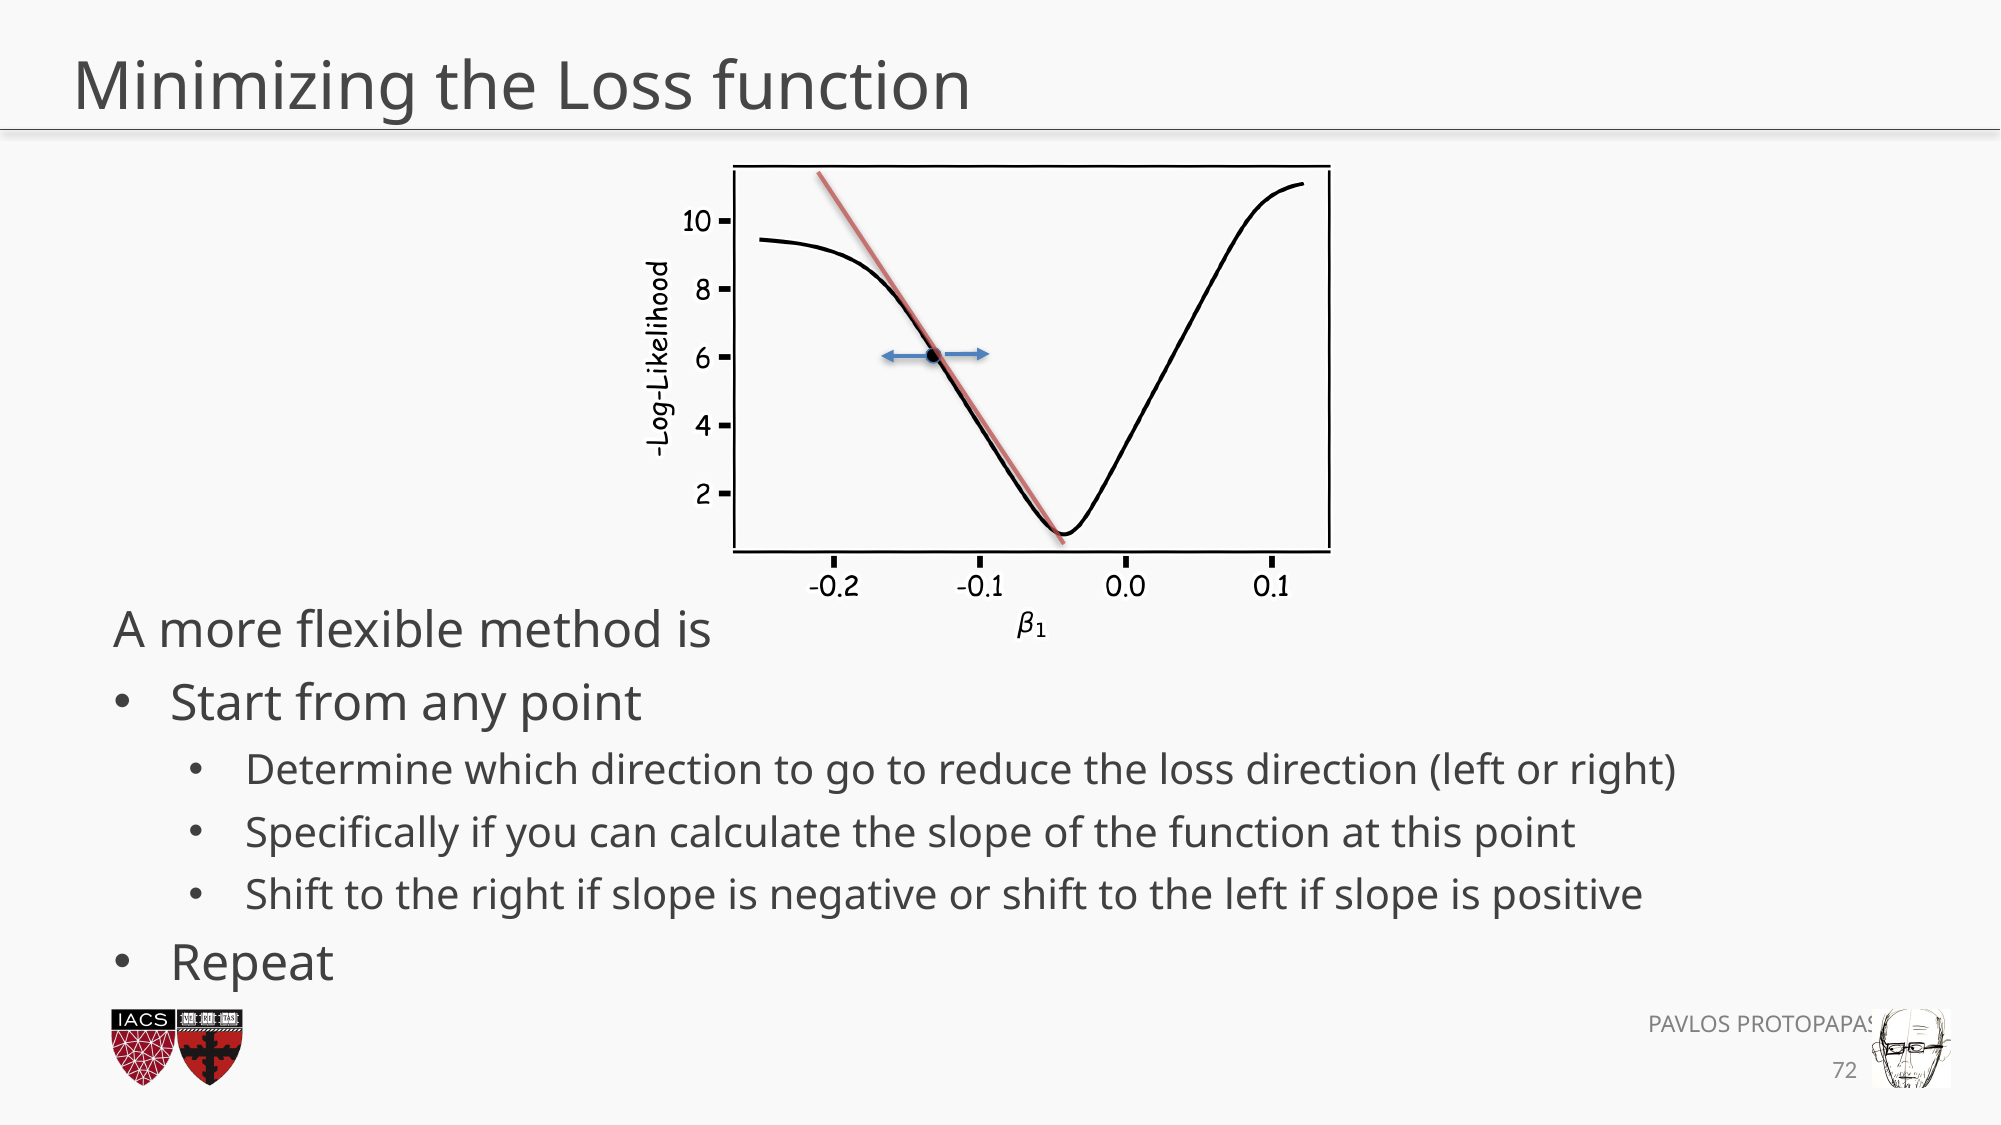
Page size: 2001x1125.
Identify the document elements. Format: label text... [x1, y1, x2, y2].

picture [109, 1009, 243, 1086]
slide_number 72 [1405, 1038, 1873, 1099]
text_box A more flexible method is Start from any point Determine which direction to go to reduce the loss direction (left or right) Specifically if you can calculate the slope of the function at this point Shift to the right if slope is negative or shift to the left if slope is positive Repeat [98, 590, 1881, 998]
picture [597, 98, 1449, 666]
title Minimizing the Loss function [57, 35, 1943, 162]
picture [1872, 1009, 1951, 1088]
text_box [817, 171, 1065, 545]
